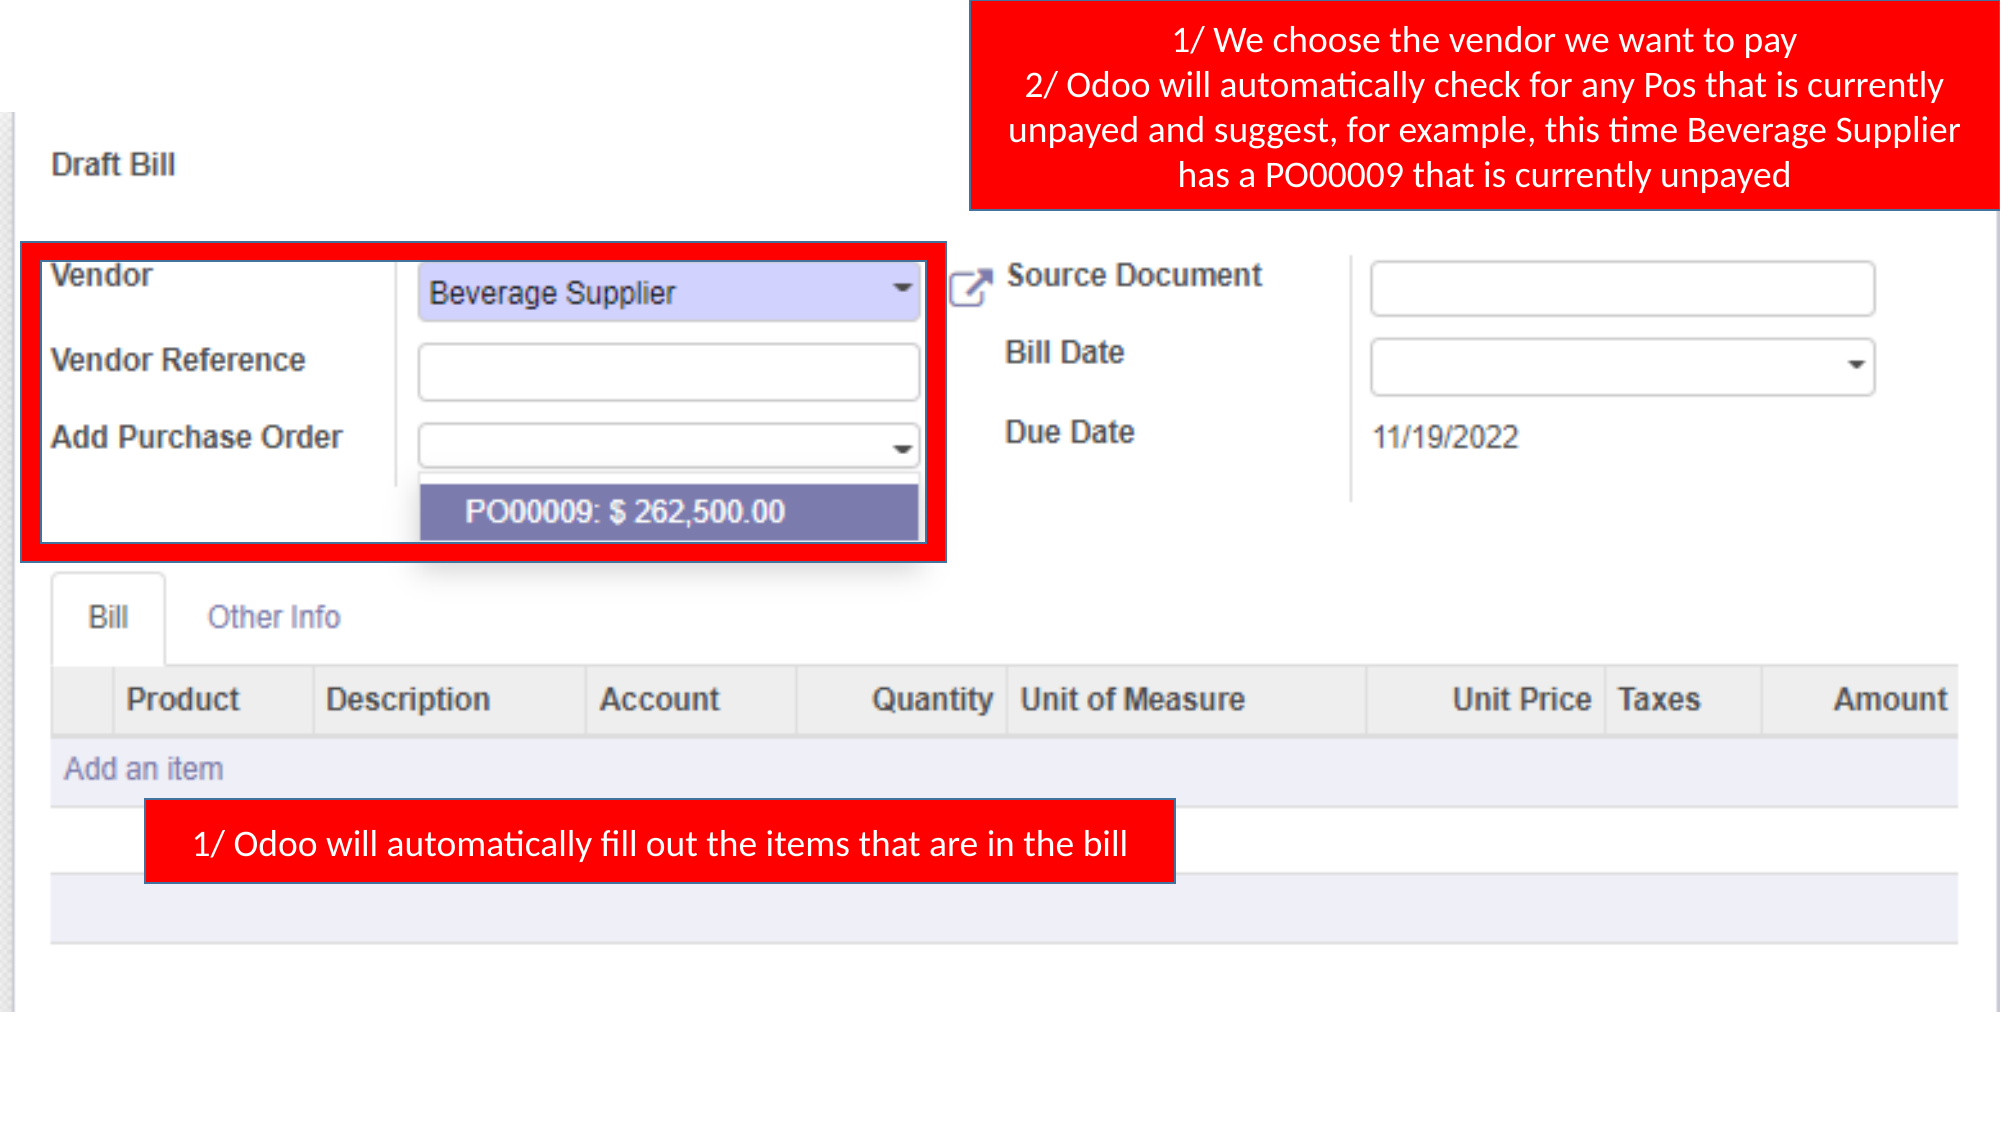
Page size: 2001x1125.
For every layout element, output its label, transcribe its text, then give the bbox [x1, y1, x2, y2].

text_box 1/ We choose the vendor we want to pay 2/ Odoo will automatically check for any Pos that is currently unpayed and suggest, for example, this time Beverage Supplier has a PO00009 that is currently unpayed [969, 0, 2000, 112]
picture [0, 112, 2000, 1012]
